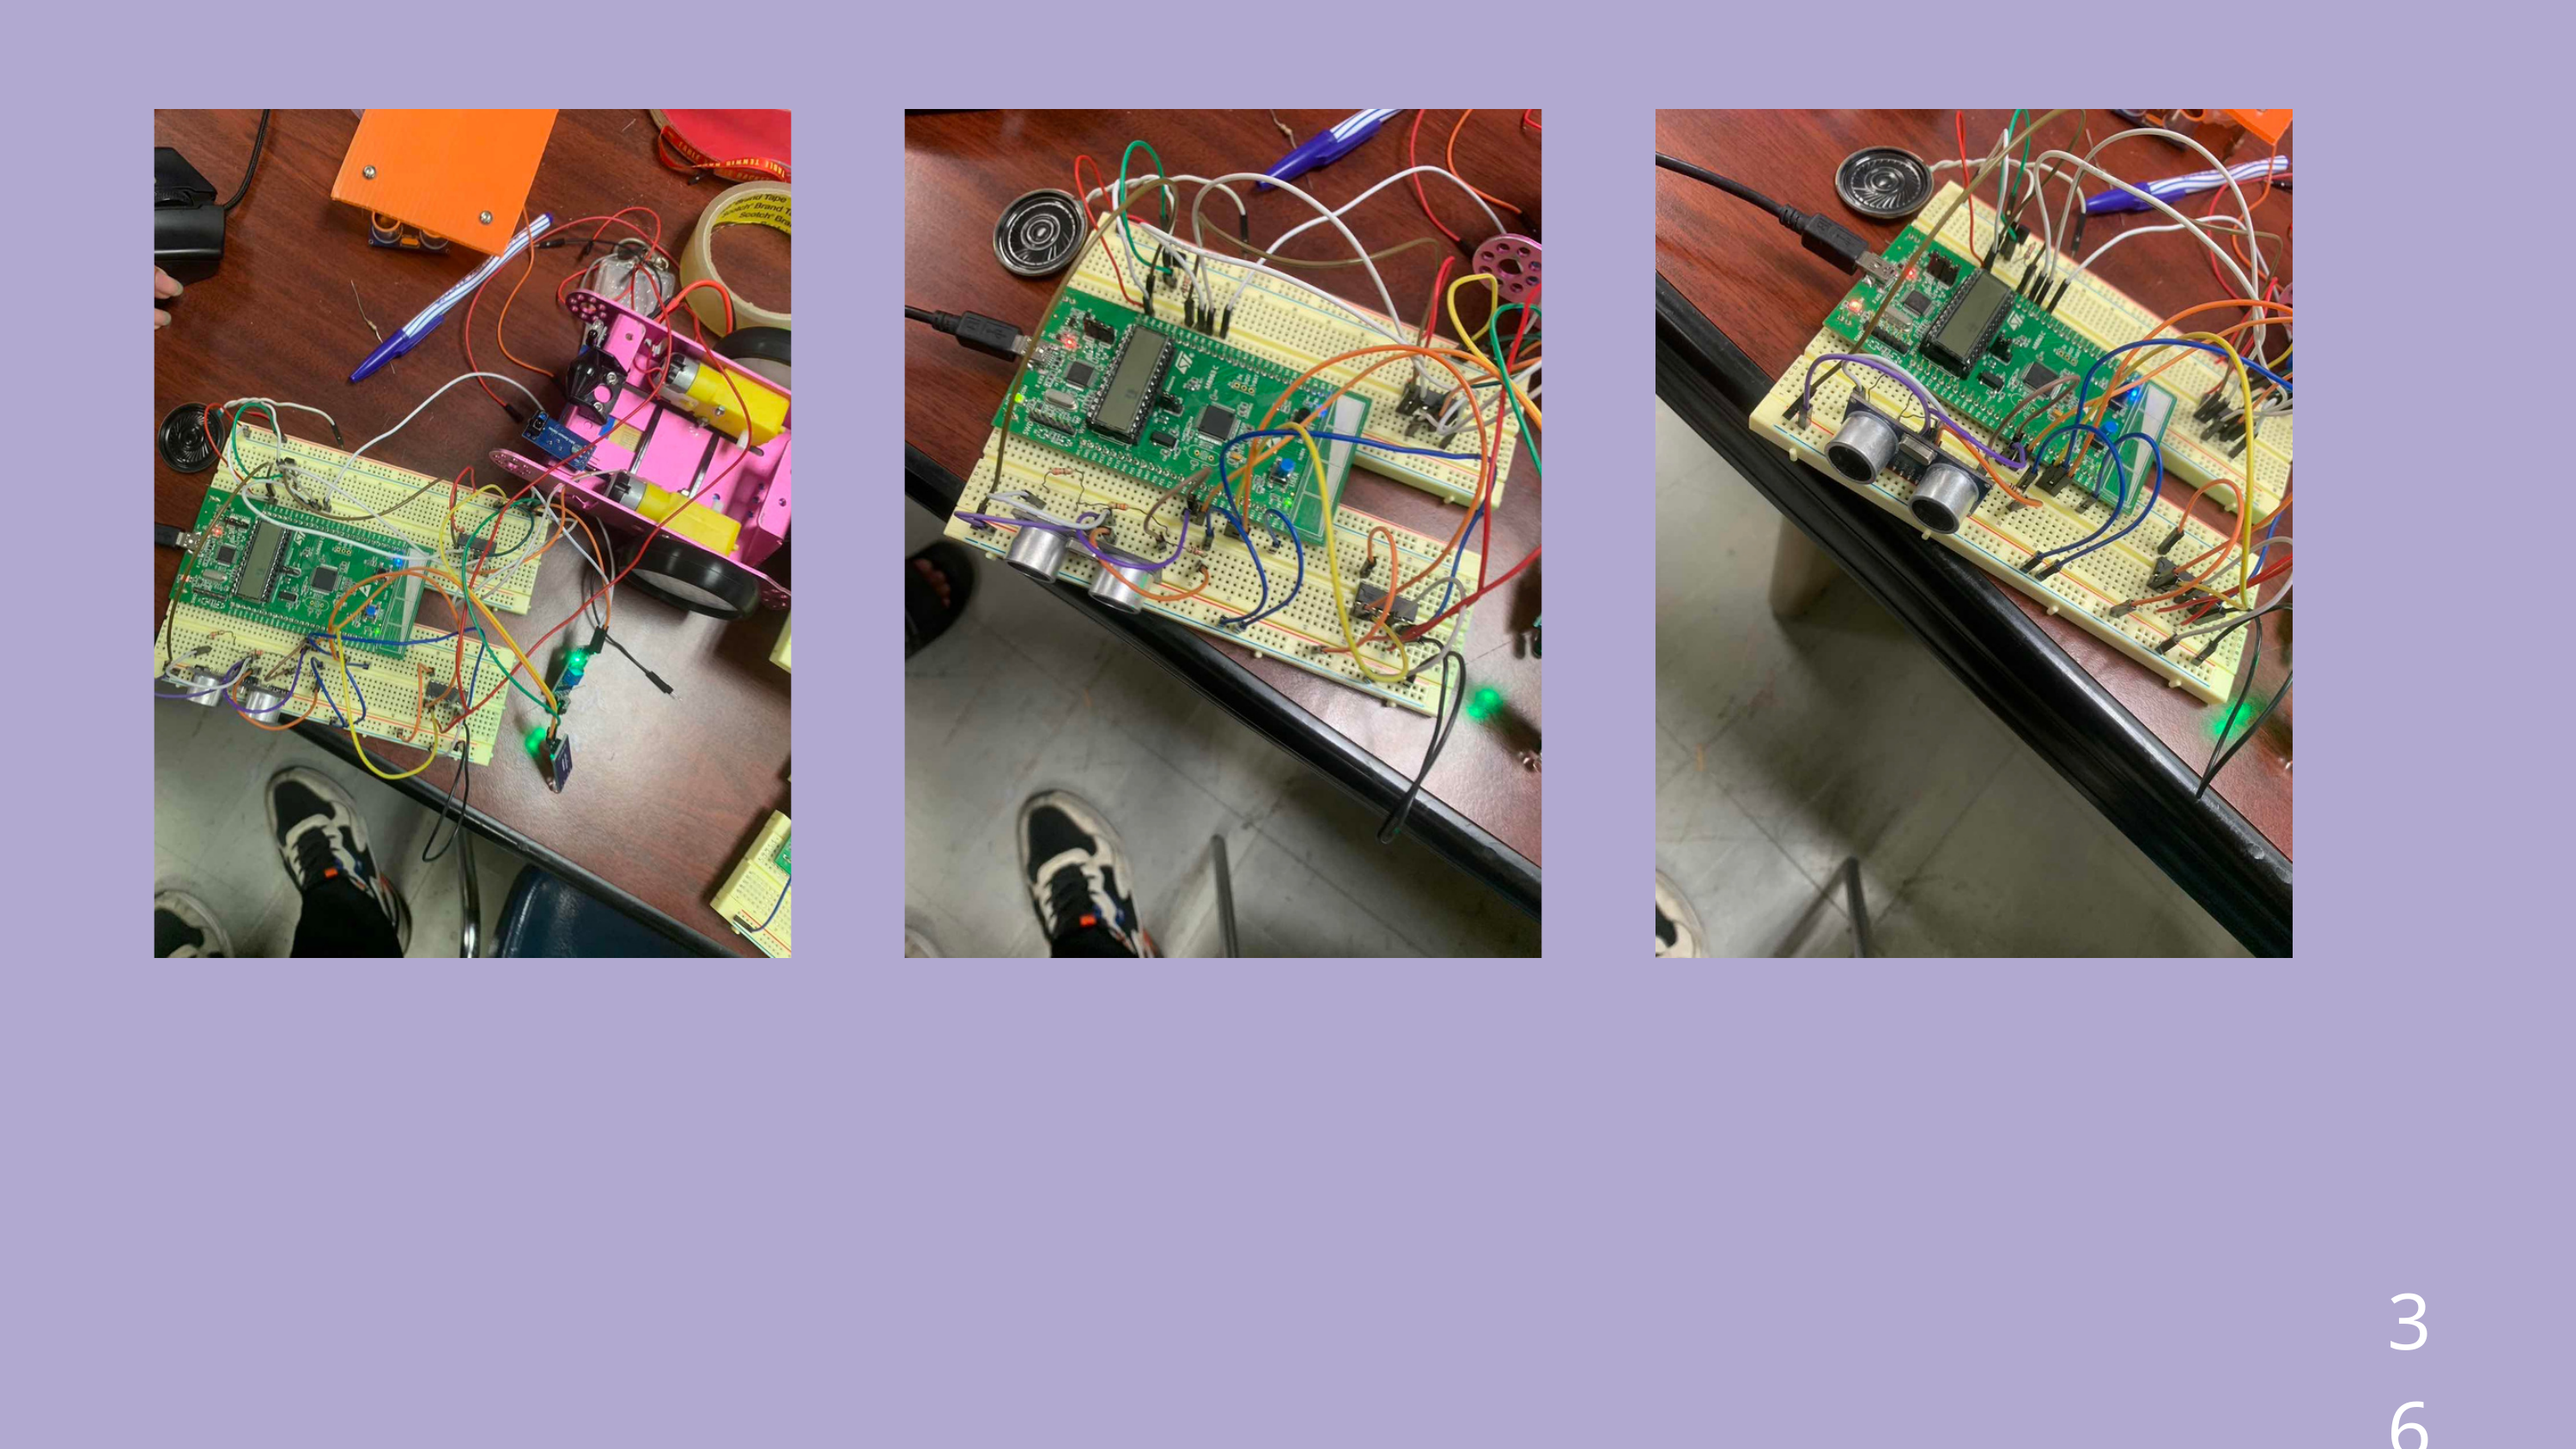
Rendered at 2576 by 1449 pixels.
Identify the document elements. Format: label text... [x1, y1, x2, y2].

text_box [904, 109, 1542, 958]
text_box [154, 109, 792, 958]
text_box 36 [2368, 1256, 2452, 1449]
text_box [1656, 109, 2293, 958]
